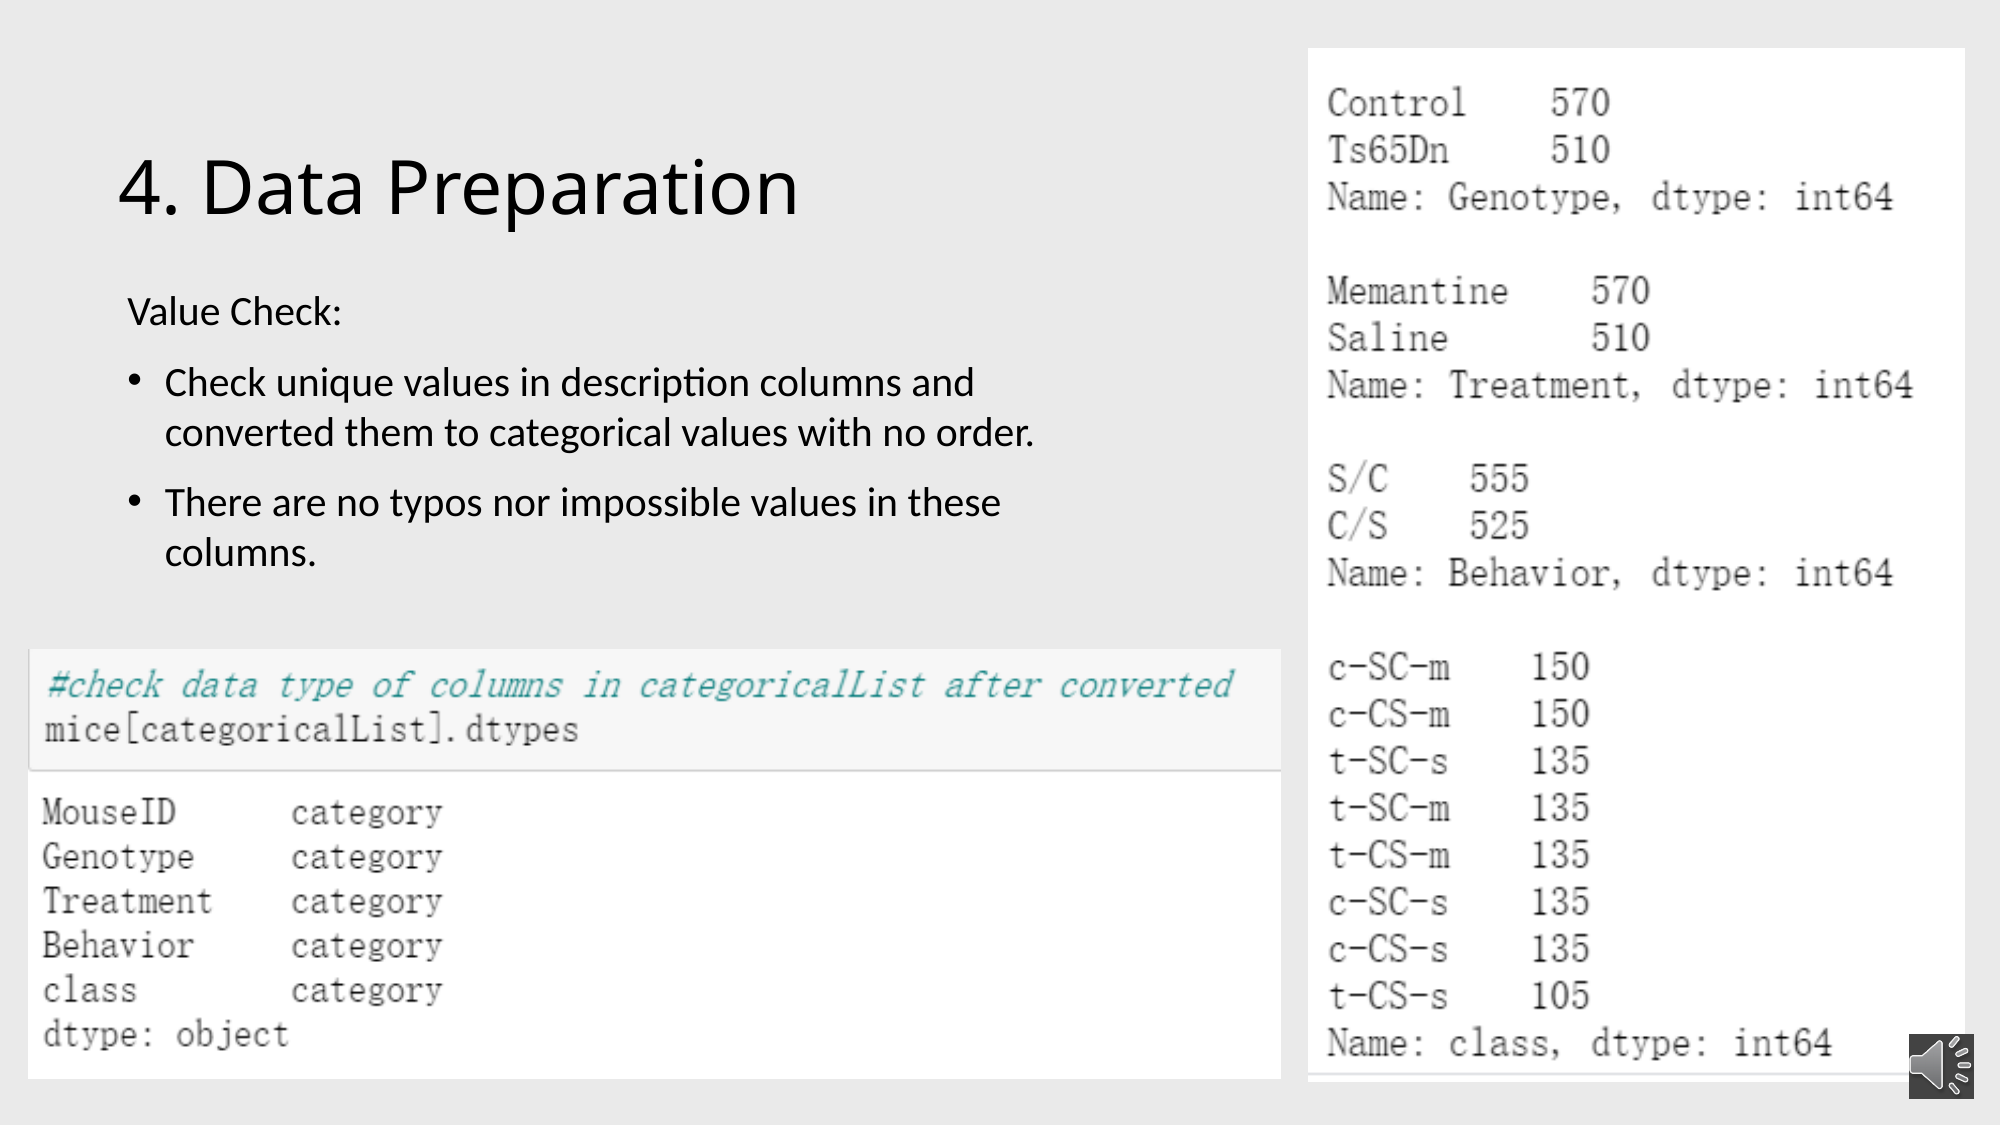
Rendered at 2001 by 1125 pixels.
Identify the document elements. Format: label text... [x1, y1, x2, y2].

picture [28, 649, 1281, 1079]
text_box 4. Data Preparation [103, 142, 1083, 243]
picture [1308, 48, 1975, 1100]
text_box Value Check: Check unique values in description columns and converted them to categorical values with no order. There are no typos nor impossible values in these columns. [112, 276, 1113, 583]
